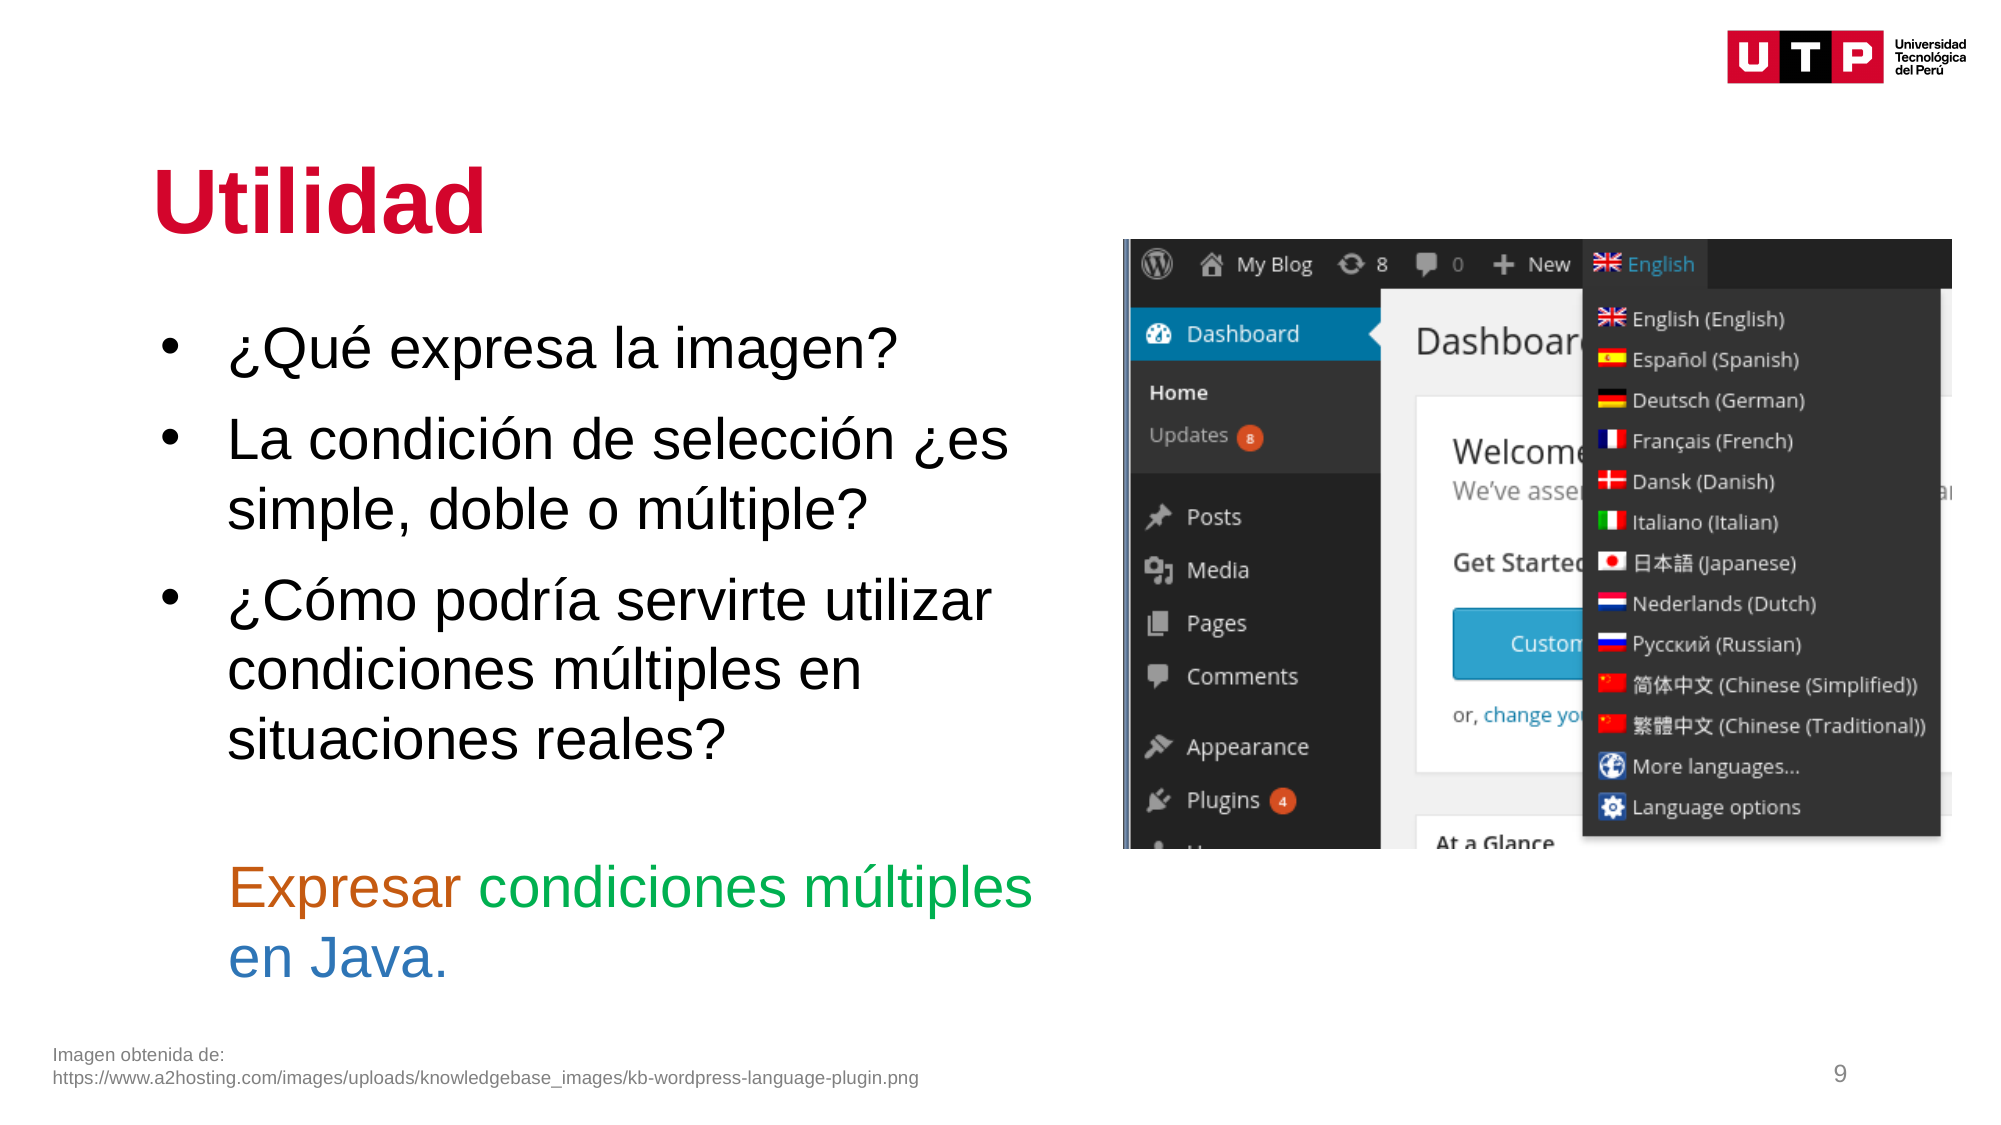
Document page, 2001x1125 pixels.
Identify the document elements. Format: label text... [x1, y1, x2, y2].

text_box Expresar condiciones múltiples en Java. [205, 841, 1055, 997]
picture [1716, 22, 1973, 89]
slide_number 9 [1412, 1042, 1863, 1103]
text_box Imagen obtenida de: https://www.a2hosting.com/images/uploads/knowledgebase_images/kb-wordpress-language-plugin.png [37, 1035, 1570, 1096]
list ¿Qué expresa la imagen? La condición de selección ¿es simple, doble o múltiple? ¿Cómo podría servirte utilizar condiciones múltiples en situaciones reales? [137, 302, 1076, 857]
title Utilidad [137, 139, 1863, 269]
picture [1122, 239, 1952, 850]
